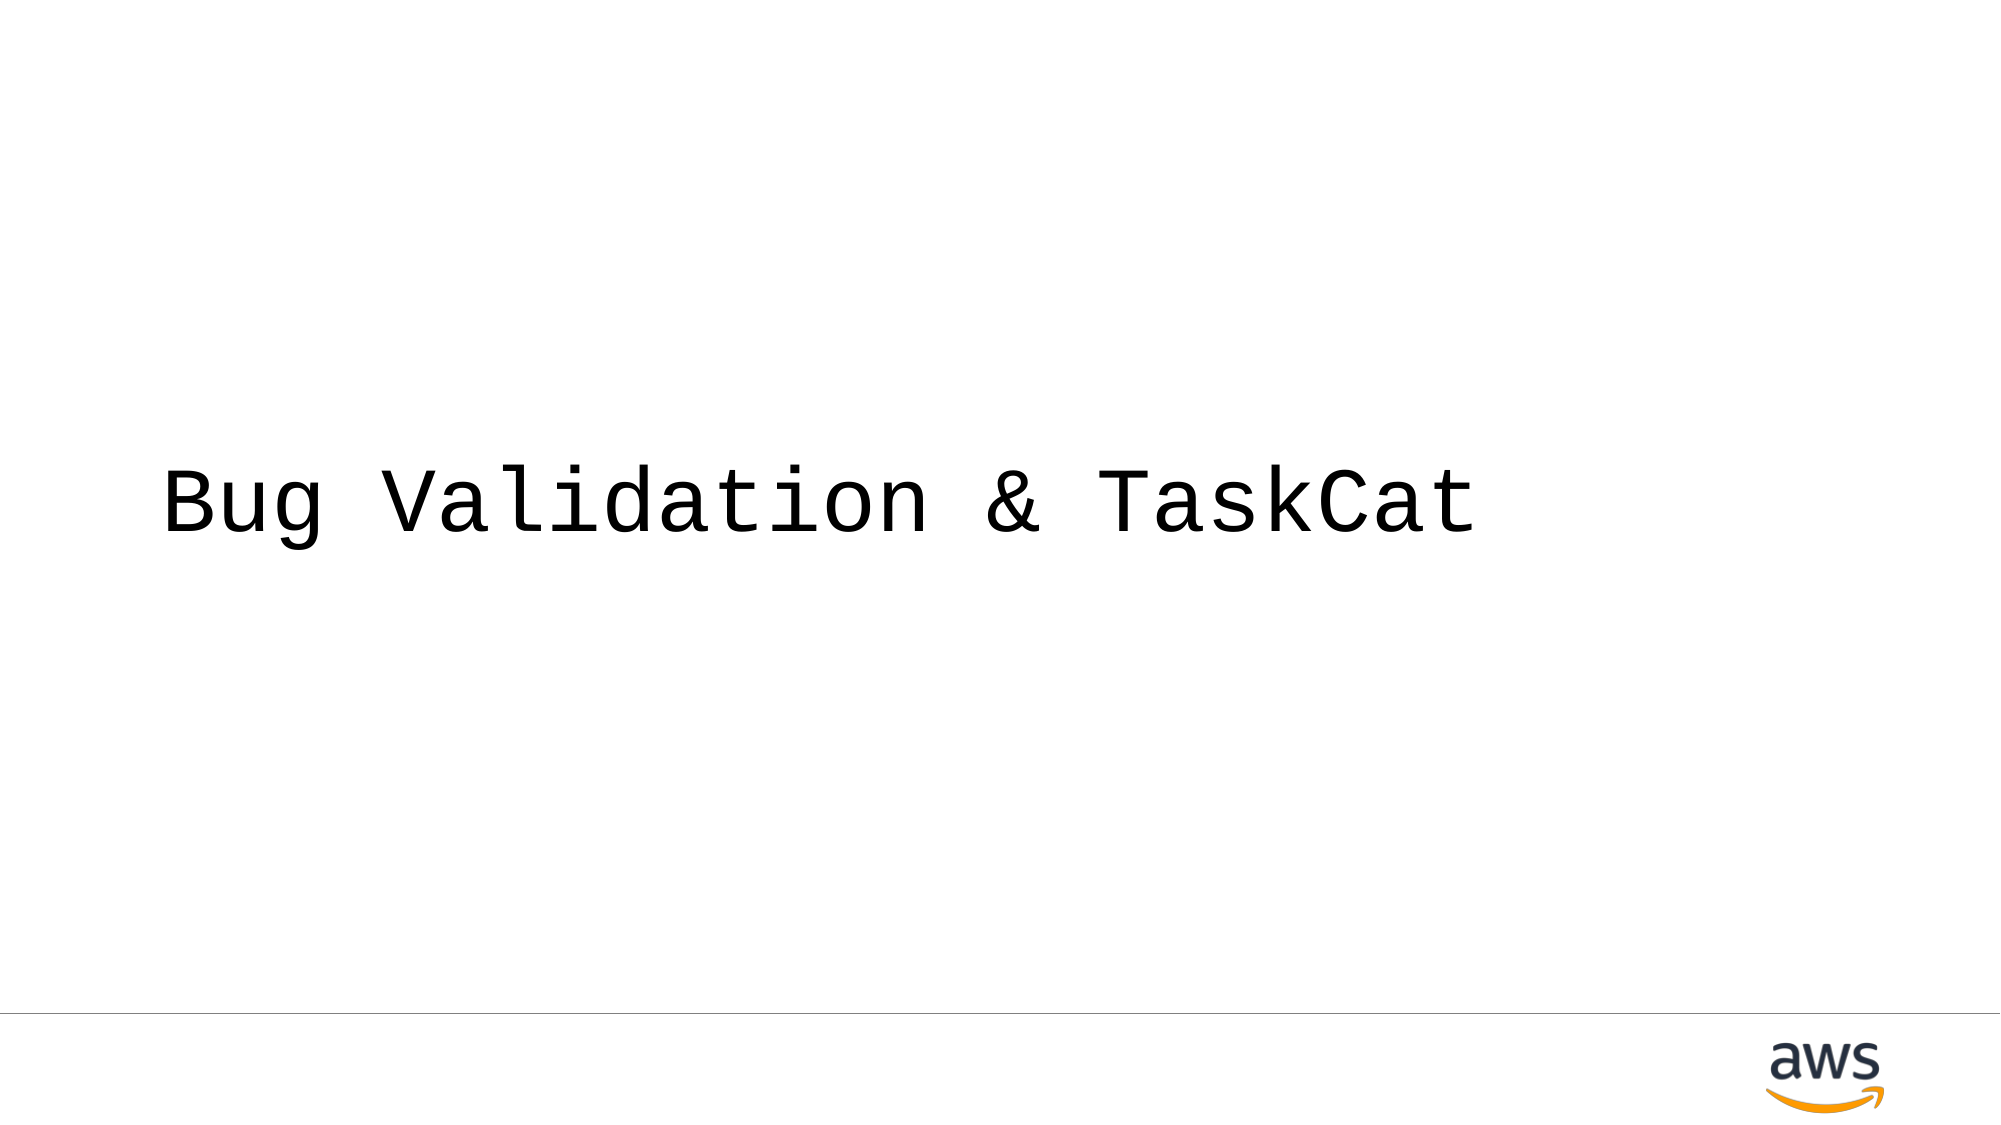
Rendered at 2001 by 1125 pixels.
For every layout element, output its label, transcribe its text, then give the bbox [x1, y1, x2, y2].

title Bug Validation & TaskCat [146, 422, 1872, 582]
picture [1765, 1042, 1885, 1114]
